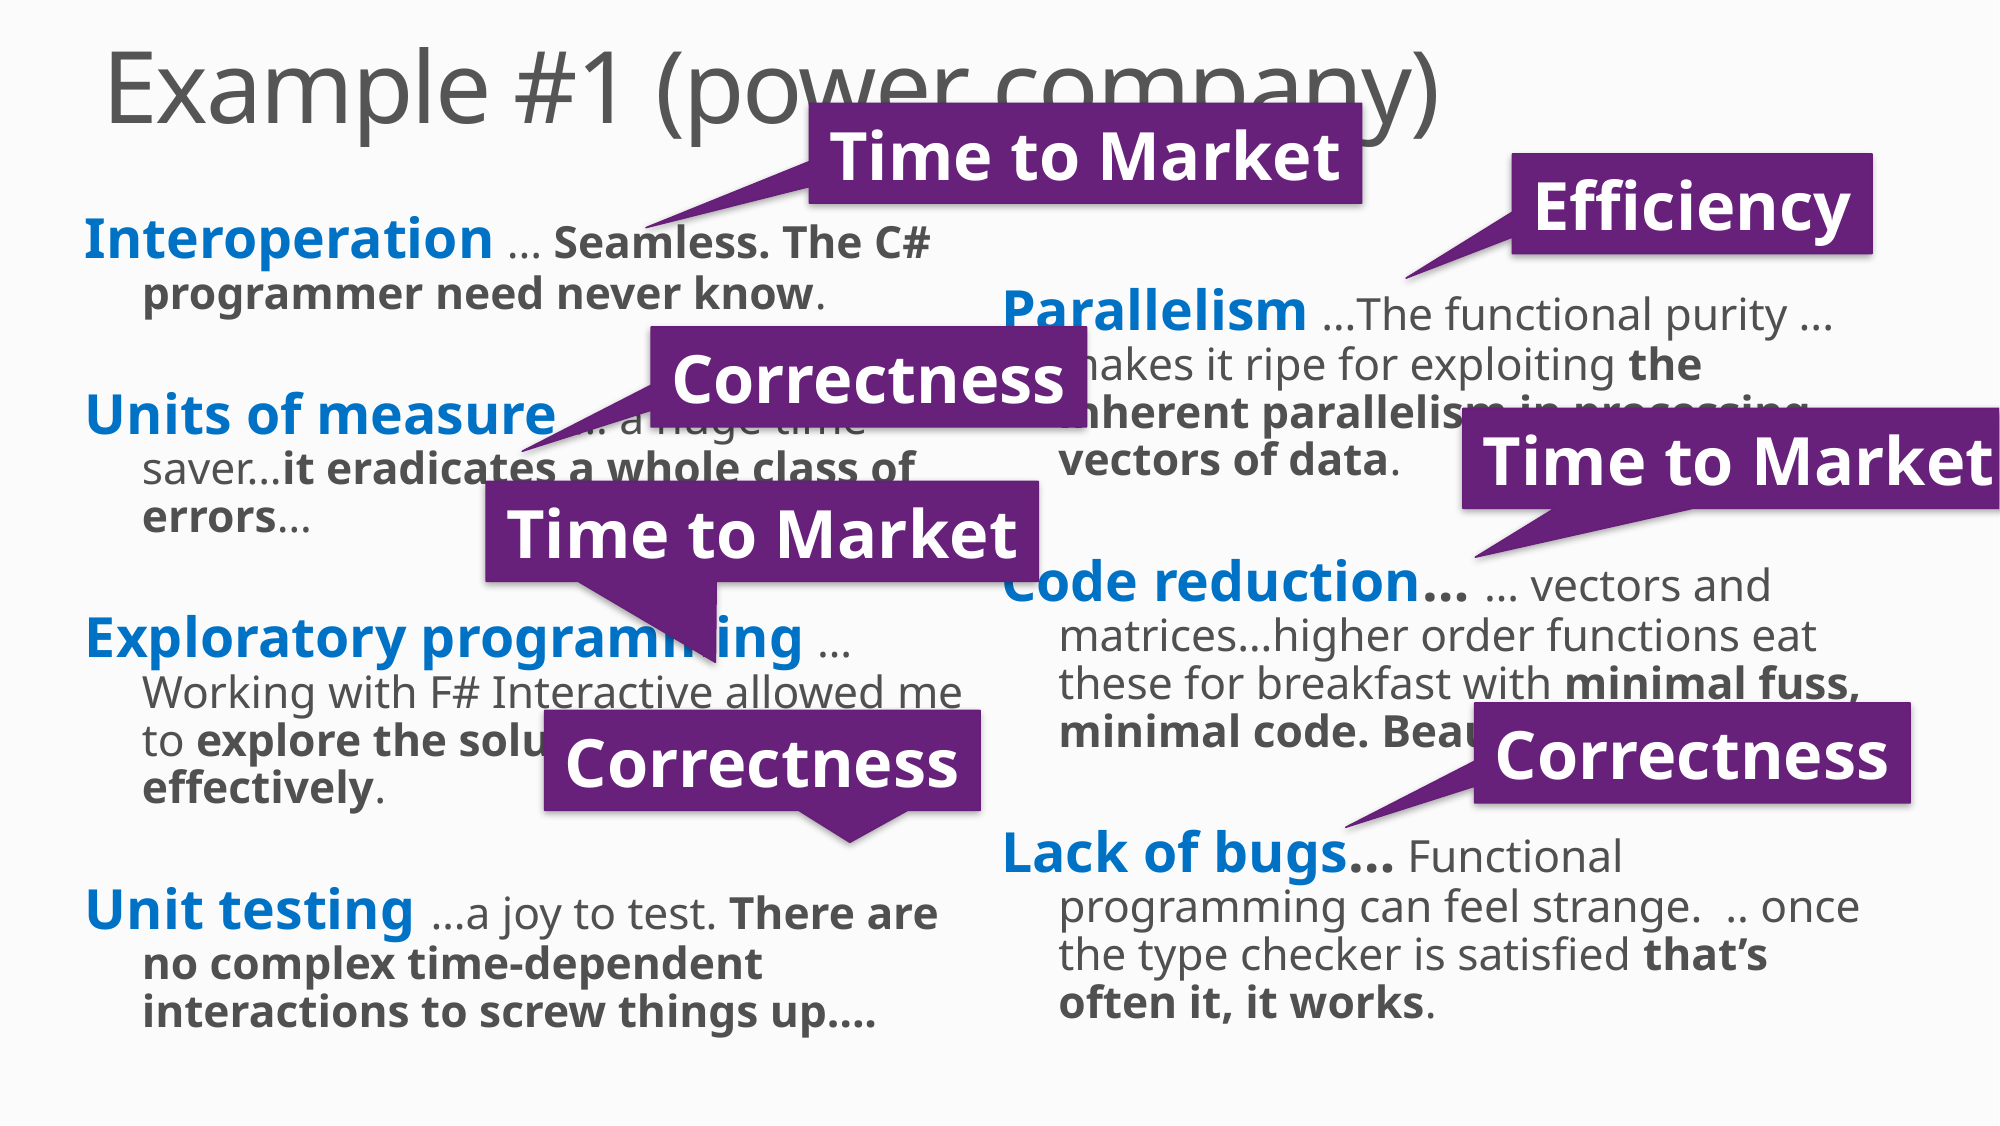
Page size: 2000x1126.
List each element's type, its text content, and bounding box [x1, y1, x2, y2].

text_box Time to Market [485, 480, 1040, 663]
text_box Time to Market [1462, 407, 2000, 558]
text_box Correctness [1344, 702, 1911, 829]
text_box Time to Market [645, 102, 1363, 229]
text_box Correctness [521, 326, 1088, 453]
text_box Efficiency [1405, 153, 1873, 279]
title Example #1 (power company) [102, 37, 1897, 147]
text_box Correctness [543, 709, 981, 843]
list Interoperation ... Seamless. The C# programmer need never know. Units of measure … a huge time saver...it eradicates a whole class of errors… Exploratory programming …Working with F# Interactive allowed me to explore the solution space more effectively. Unit testing …a joy to test. There are no complex time-dependent interactions to screw things up…. Parallelism …The functional purity ... makes it ripe for exploiting the inherent parallelism in processing vectors of data. Code reduction… … vectors and matrices…higher order functions eat these for breakfast with minimal fuss, minimal code. Beautiful. Lack of bugs… Functional programming can feel strange. .. once the type checker is satisfied that’s often it, it works. [64, 211, 1897, 1124]
